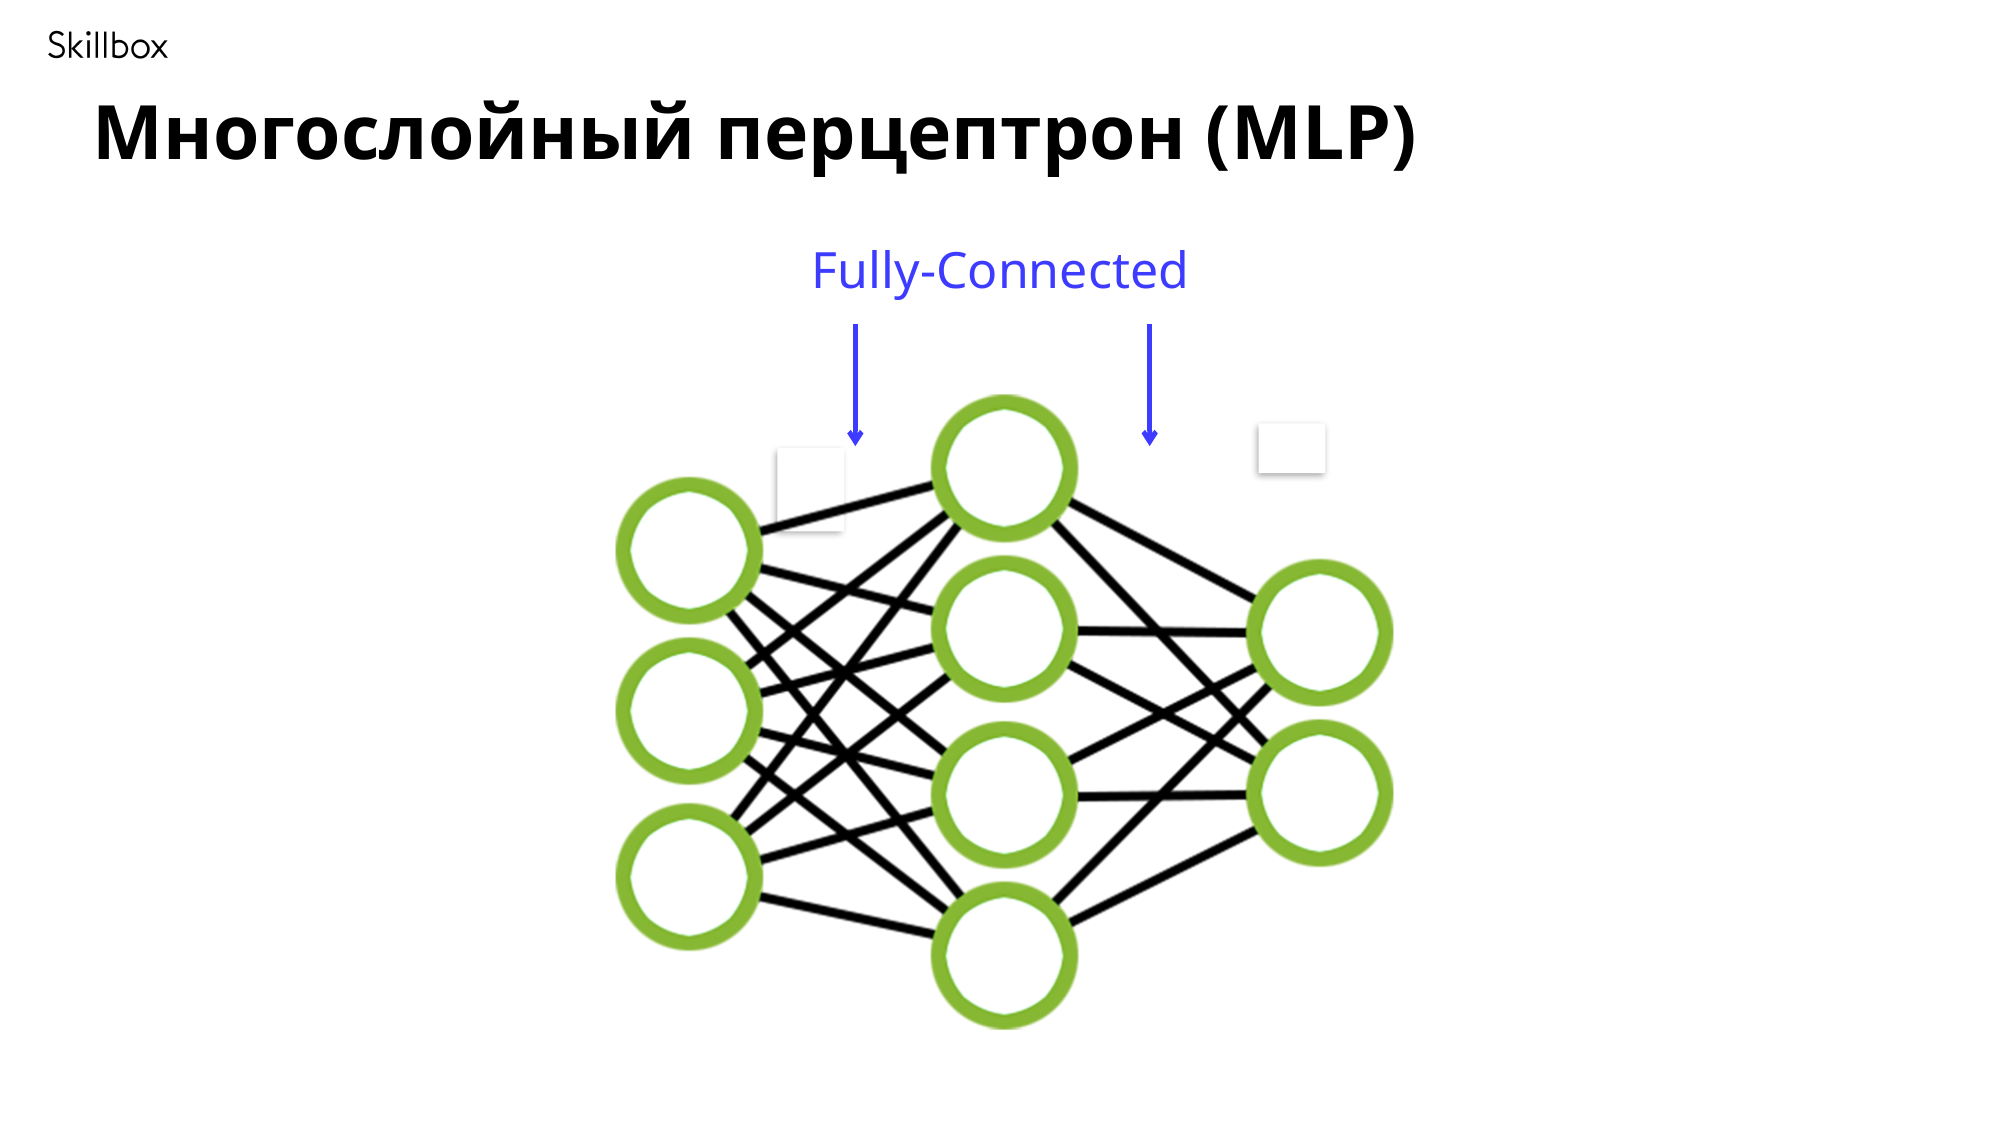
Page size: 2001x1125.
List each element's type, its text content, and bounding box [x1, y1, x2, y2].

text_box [504, 231, 1507, 1110]
picture [48, 30, 168, 59]
text_box Многослойный перцептрон (MLP) [77, 81, 1982, 190]
